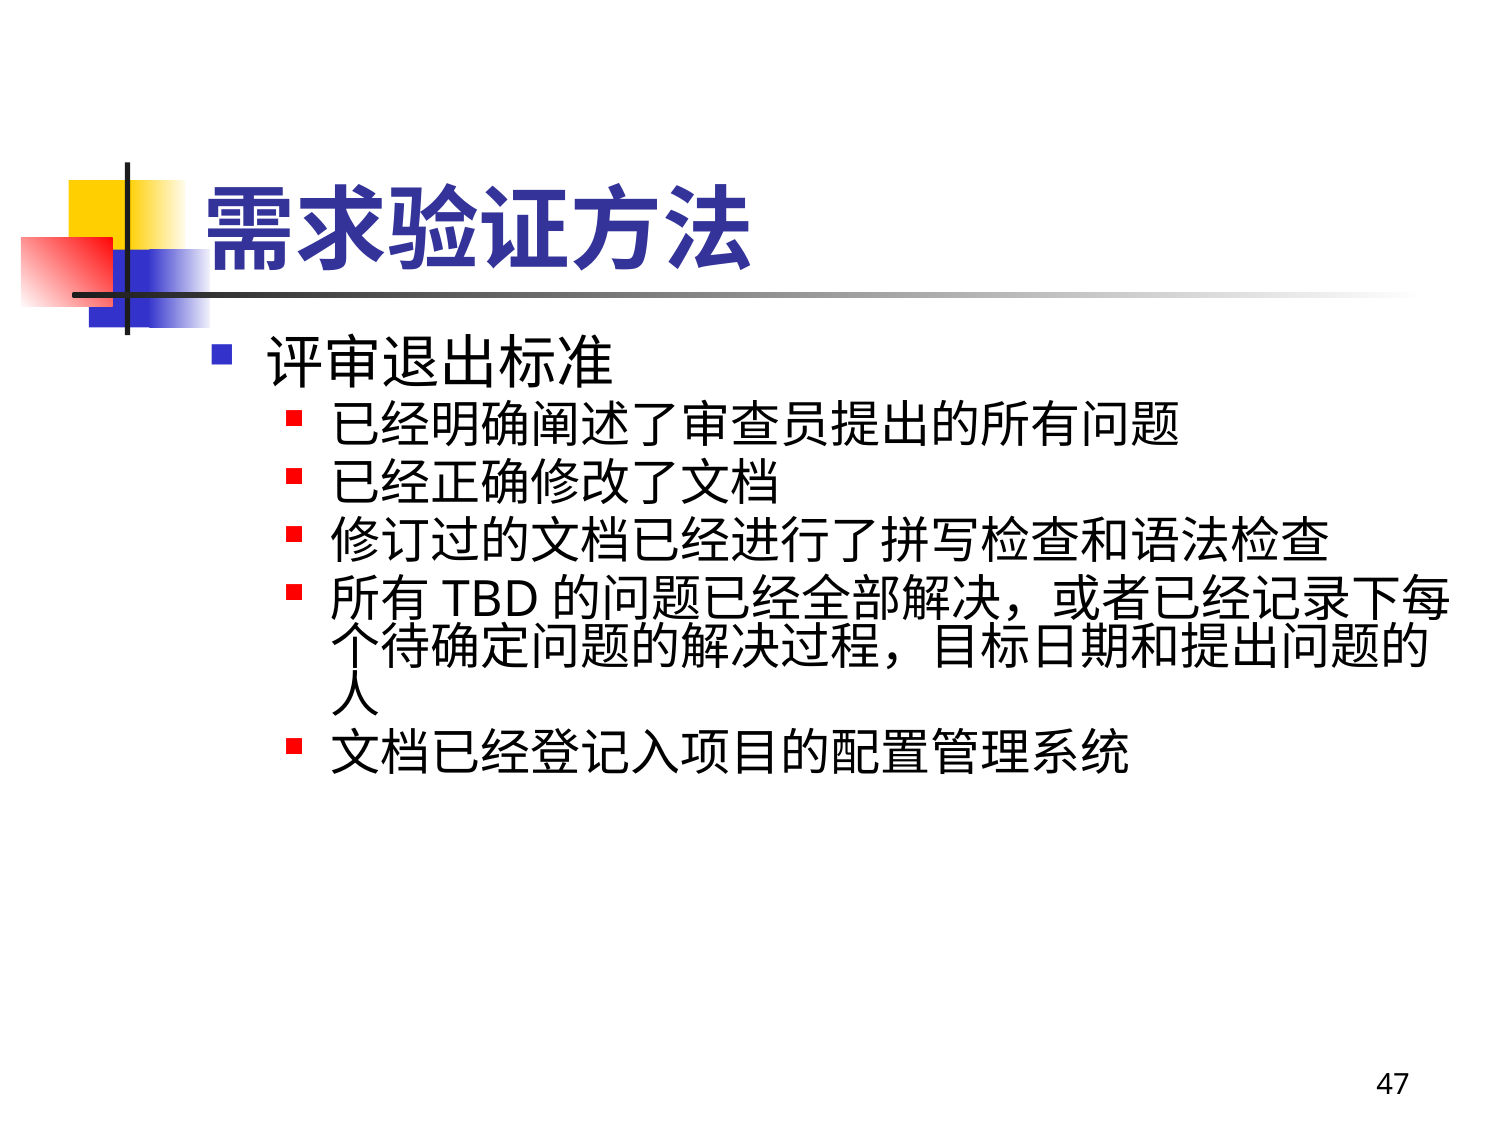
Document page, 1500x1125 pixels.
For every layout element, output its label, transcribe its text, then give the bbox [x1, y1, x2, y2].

title 需求验证方法 [188, 101, 1468, 289]
list 评审退出标准 已经明确阐述了审查员提出的所有问题 已经正确修改了文档 修订过的文档已经进行了拼写检查和语法检查 所有TBD的问题已经全部解决，或者已经记录下每个待确定问题的解决过程，目标日期和提出问题的人 文档已经登记入项目的配置管理系统 [193, 331, 1469, 1006]
slide_number 47 [1112, 1037, 1425, 1113]
